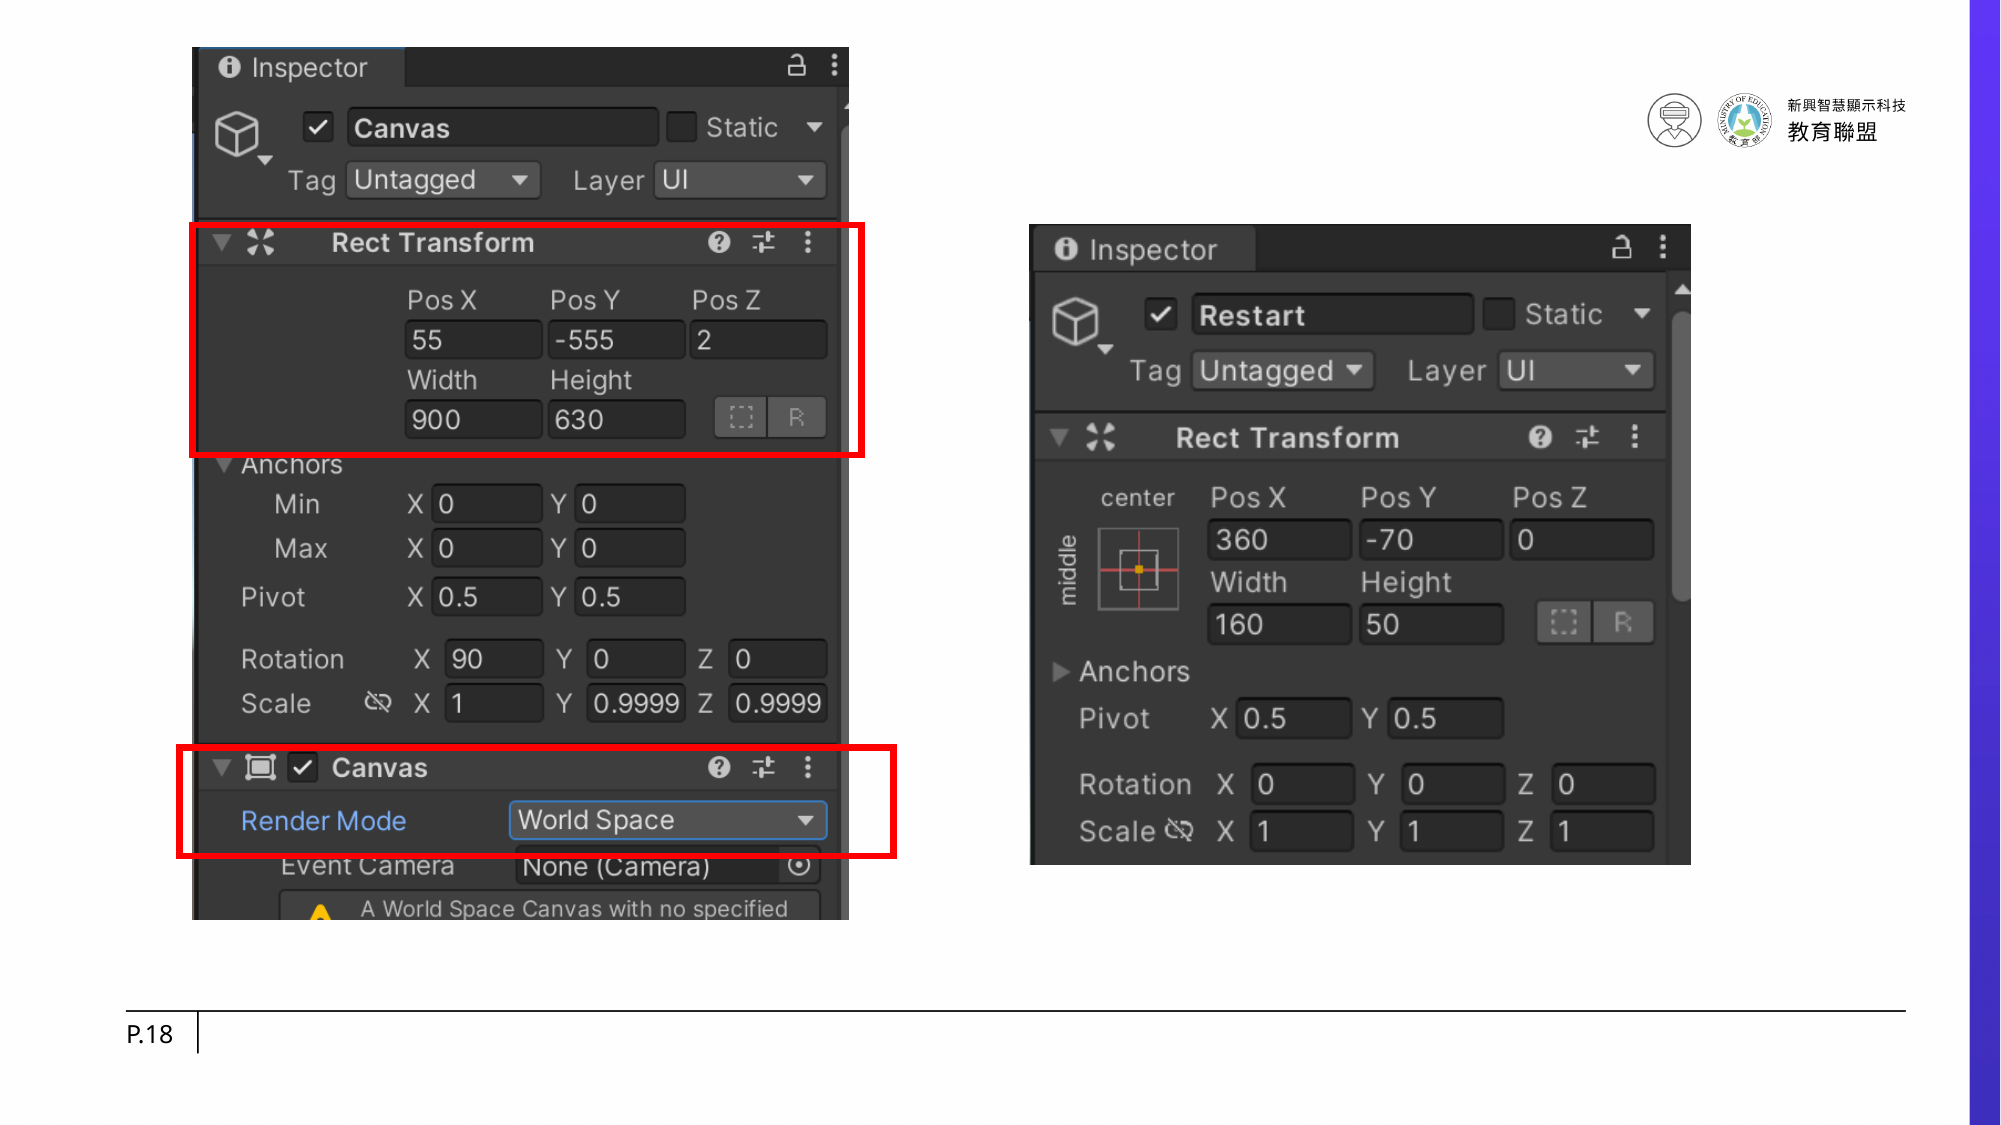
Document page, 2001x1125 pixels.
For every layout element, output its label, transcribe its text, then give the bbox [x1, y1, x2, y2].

picture [0, 0, 2001, 1125]
text_box [849, 746, 894, 857]
text_box [178, 746, 192, 857]
slide_number P.18 [111, 1016, 204, 1055]
text_box [849, 224, 863, 456]
